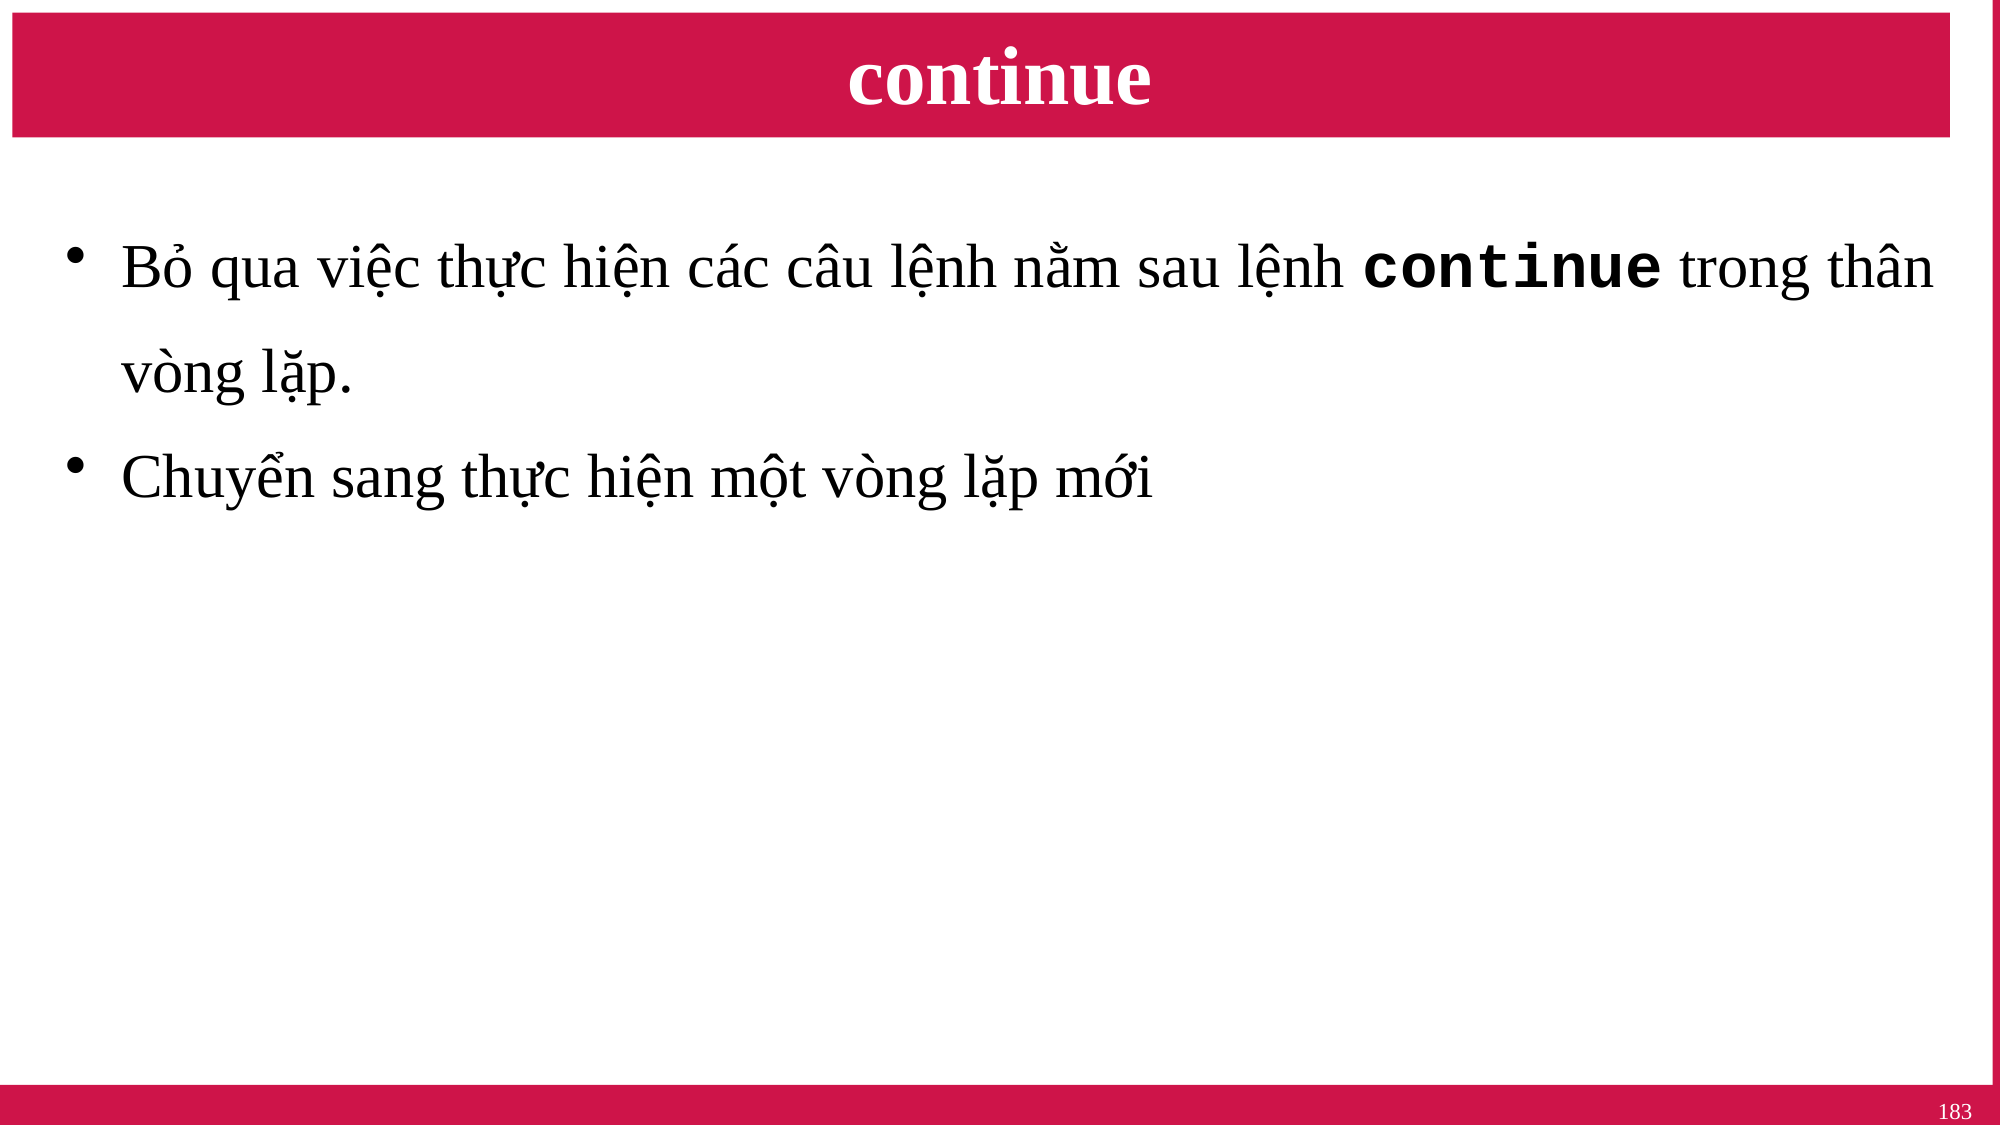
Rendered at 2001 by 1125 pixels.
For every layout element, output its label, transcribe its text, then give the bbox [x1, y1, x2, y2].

title continue [99, 24, 1900, 118]
slide_number 183 [1520, 1074, 1988, 1113]
list Bỏ qua việc thực hiện các câu lệnh nằm sau lệnh continue trong thân vòng lặp. Chuyển sang thực hiện một vòng lặp mới [50, 187, 1950, 1063]
